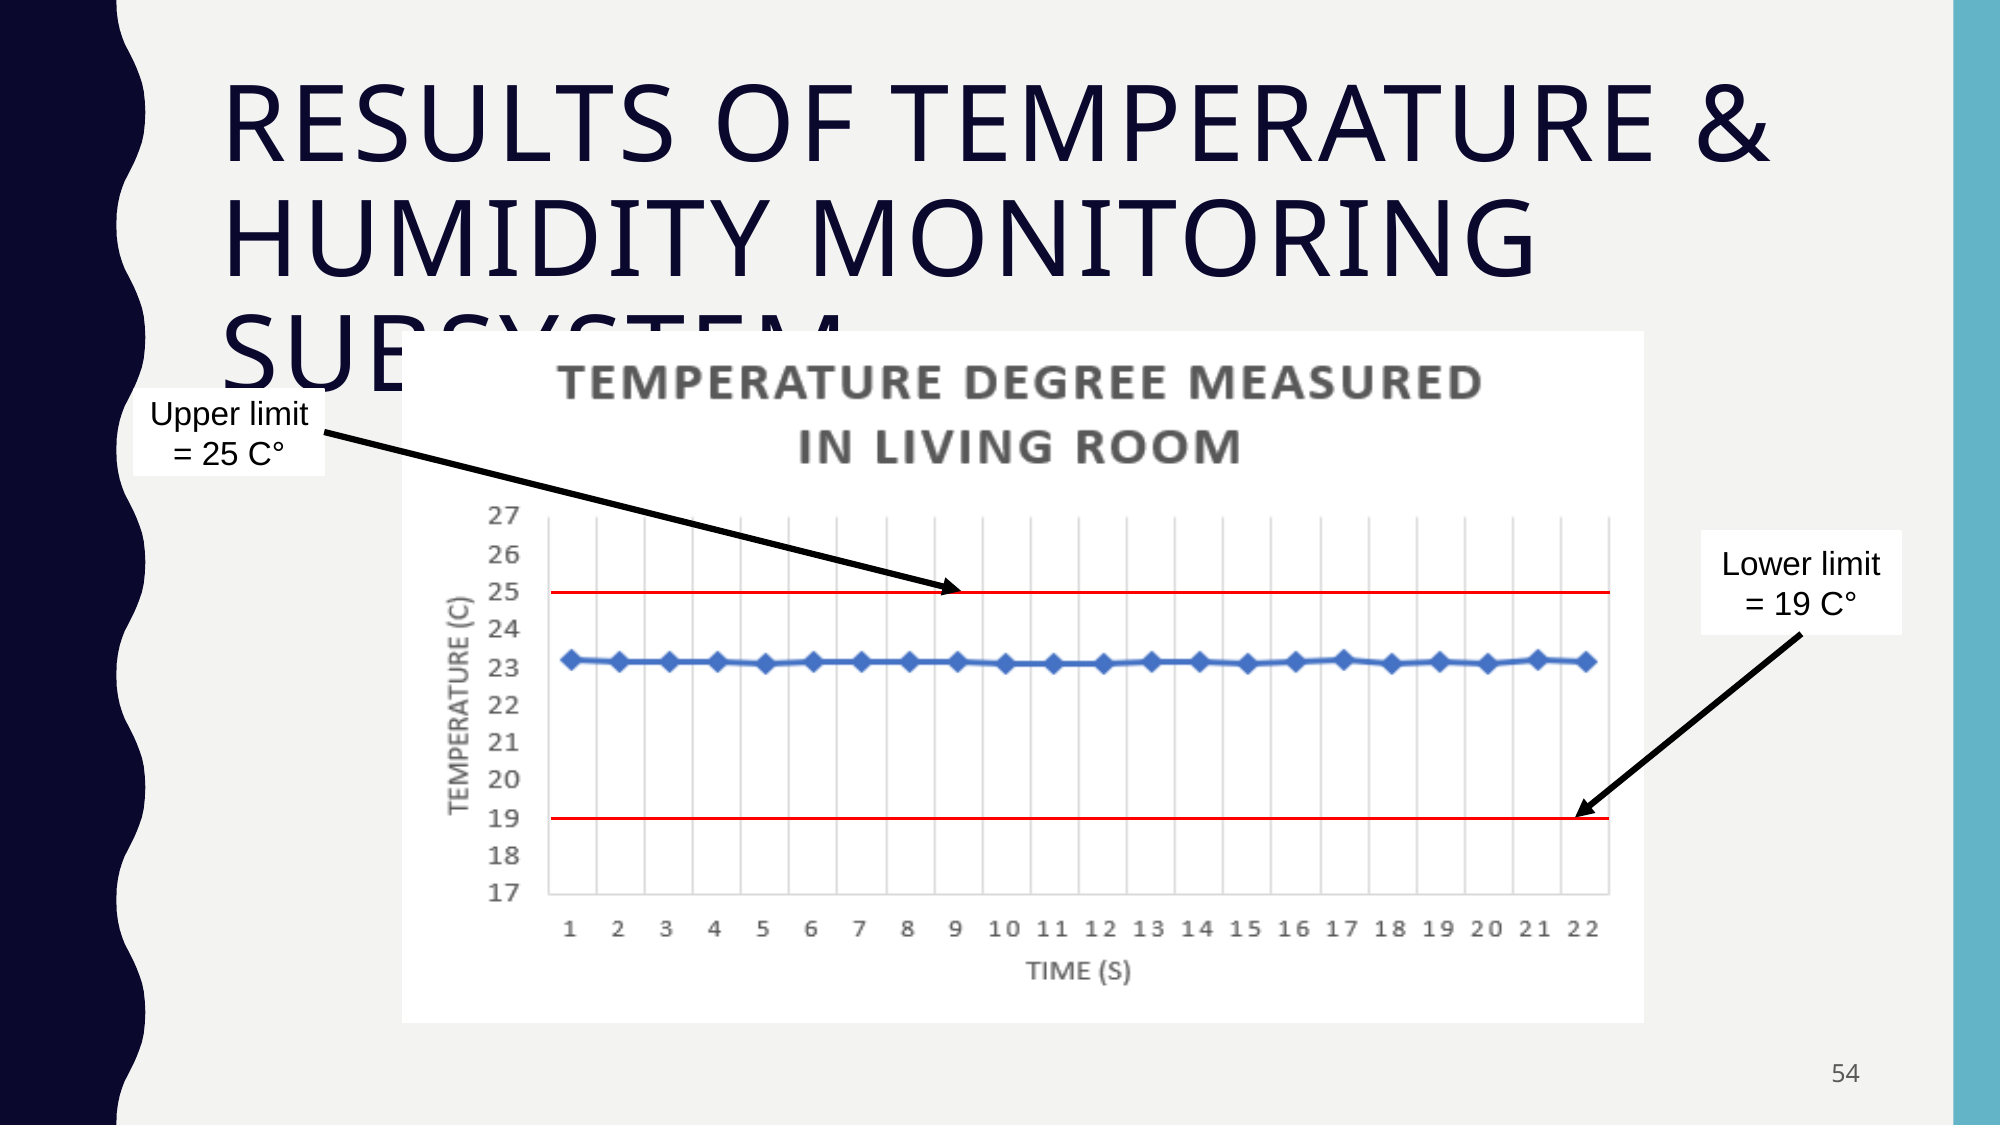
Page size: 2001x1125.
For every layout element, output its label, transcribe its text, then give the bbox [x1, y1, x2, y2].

slide_number 54 [1412, 1045, 1875, 1103]
text_box Lower limit = 19 C° [1701, 530, 1902, 635]
text_box Upper limit = 25 C° [133, 388, 325, 476]
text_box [1574, 633, 1802, 818]
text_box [324, 431, 962, 591]
title Results of Temperature & Humidity Monitoring Subsystem [205, 62, 1875, 308]
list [402, 331, 1644, 1023]
